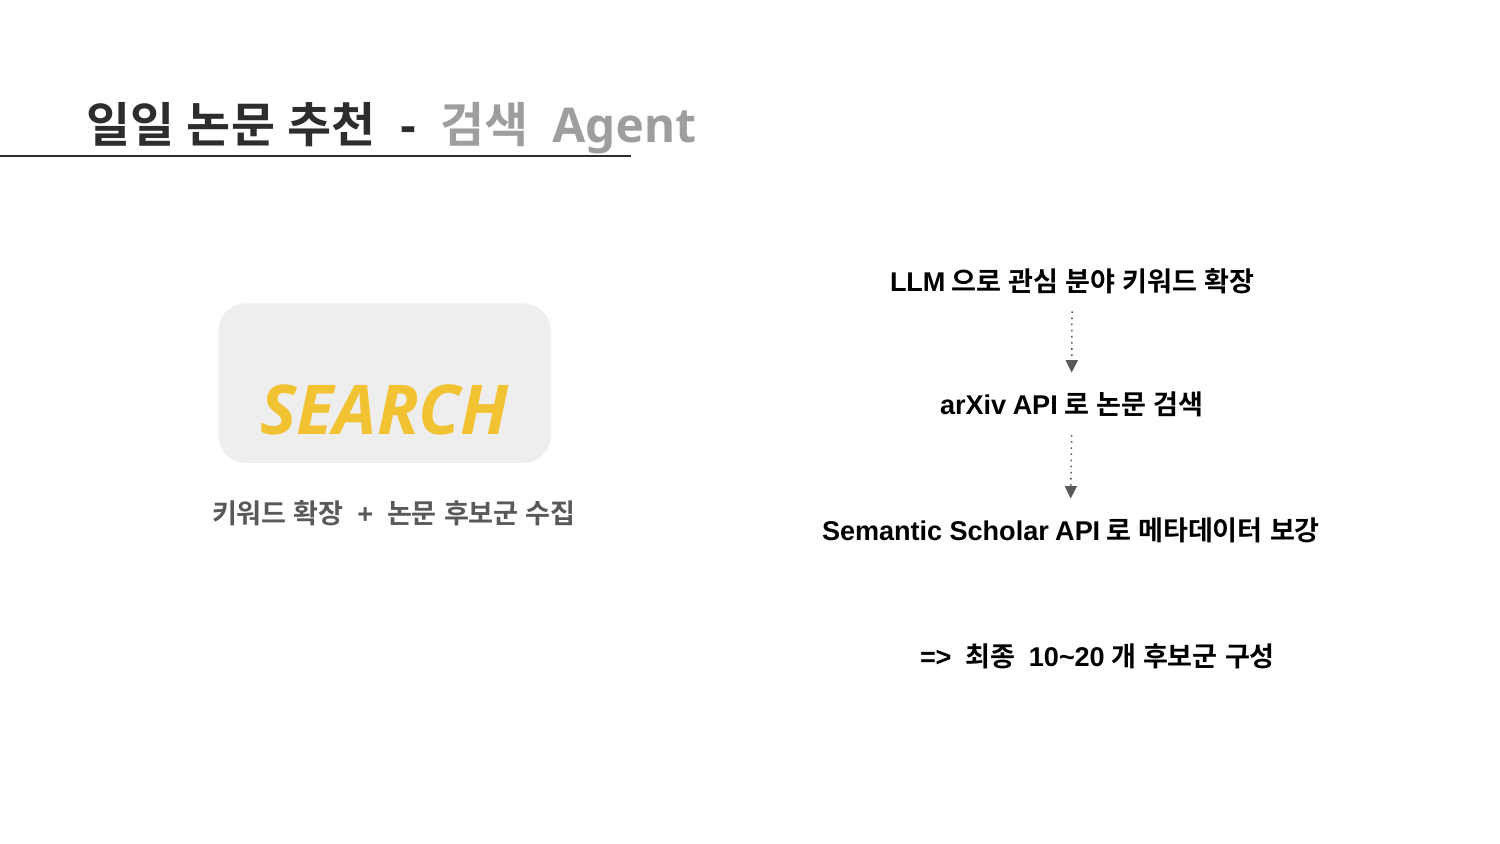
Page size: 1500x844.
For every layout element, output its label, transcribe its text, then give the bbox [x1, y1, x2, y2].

text_box => 최종 10~20개 후보군 구성 [904, 624, 1303, 687]
text_box LLM으로 관심 분야 키워드 확장 [854, 248, 1290, 312]
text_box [138, 303, 631, 540]
text_box Semantic Scholar API로 메타데이터 보강 [786, 498, 1356, 561]
text_box 일일 논문 추천 - 검색 Agent [85, 71, 1112, 153]
text_box arXiv API로 논문 검색 [897, 372, 1246, 435]
